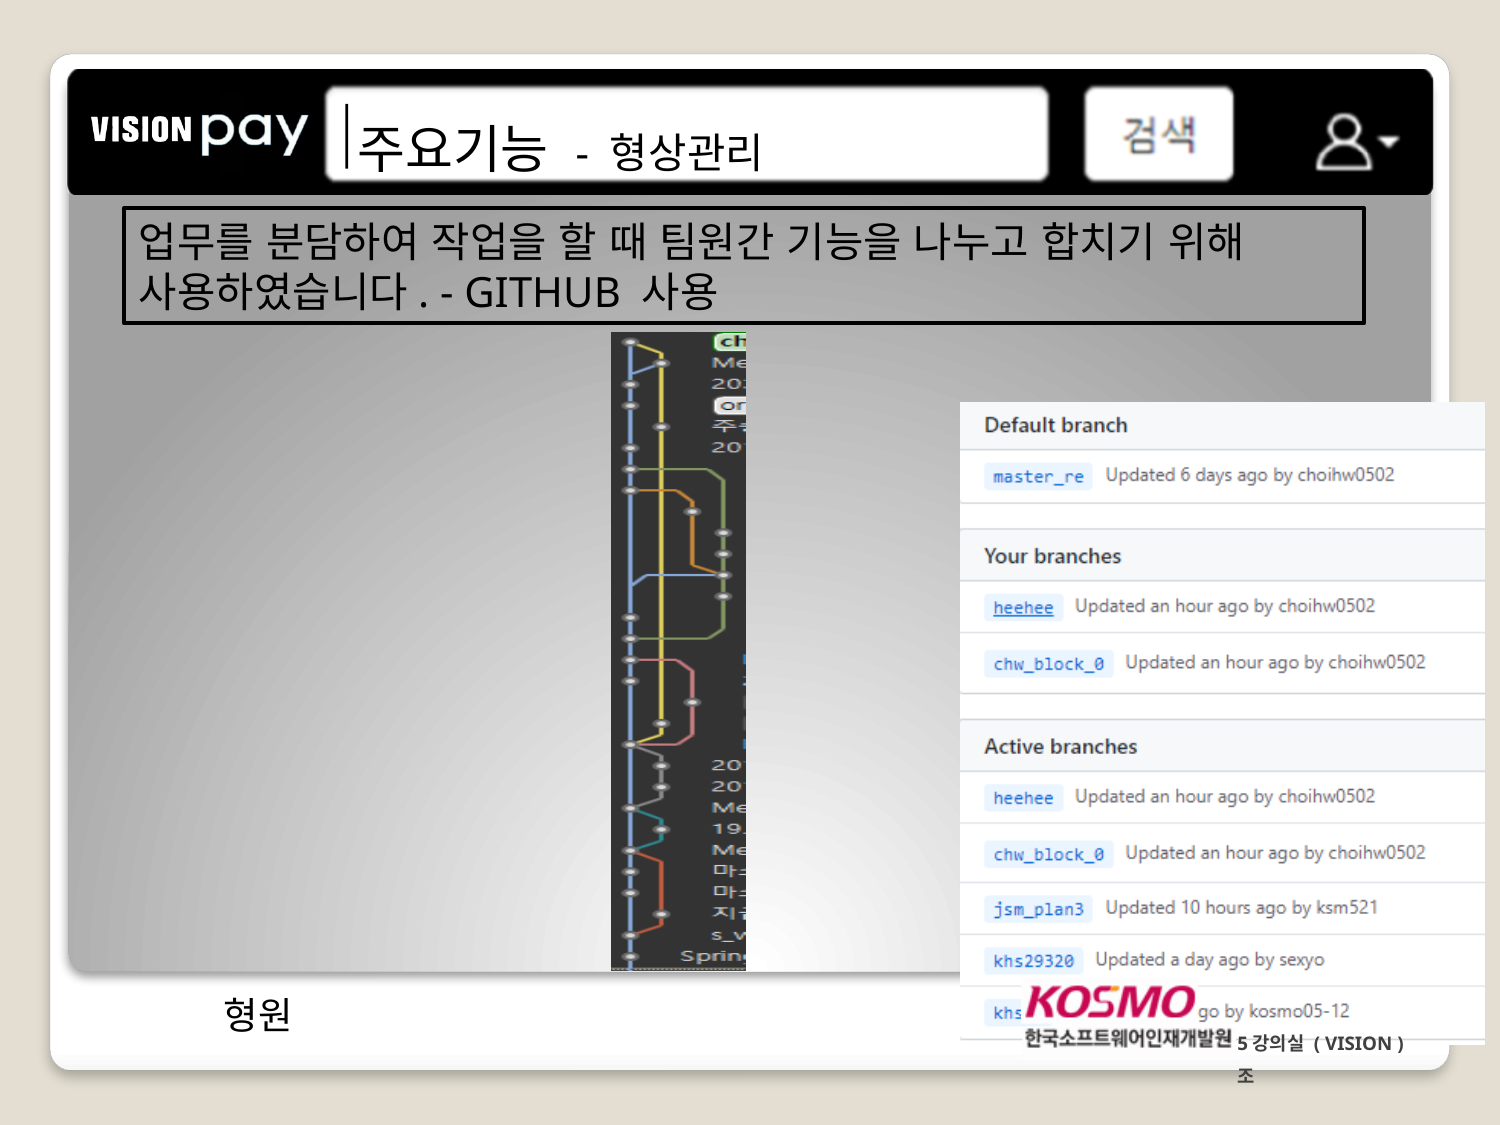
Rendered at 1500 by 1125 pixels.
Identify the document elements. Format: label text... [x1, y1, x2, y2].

text_box 형원 [209, 984, 308, 1045]
picture [610, 332, 747, 971]
picture [960, 402, 1485, 1046]
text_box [66, 69, 1434, 195]
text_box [1021, 978, 1436, 1063]
text_box 업무를 분담하여 작업을 할 때 팀원간 기능을 나누고 합치기 위해 사용하였습니다. - GITHUB 사용 [123, 208, 1365, 324]
